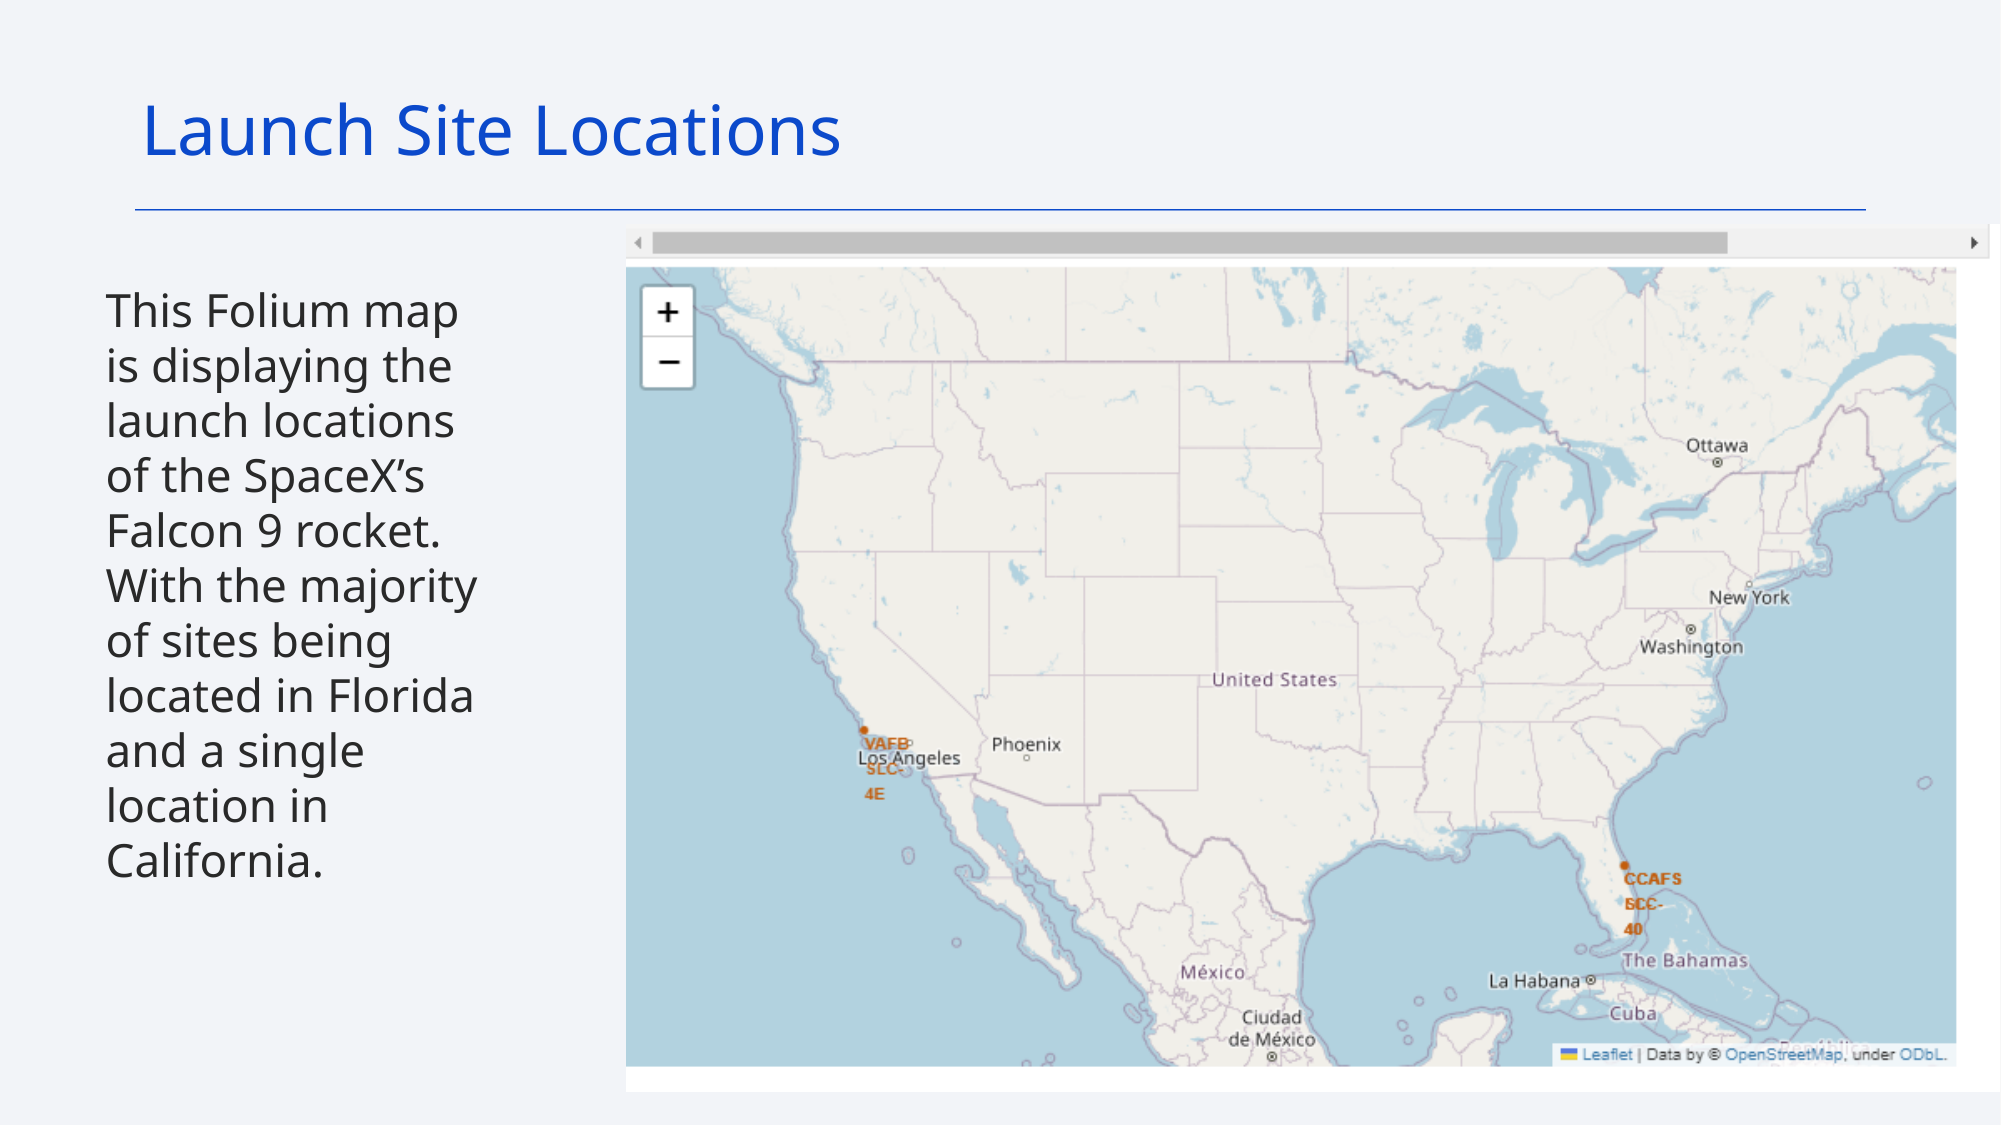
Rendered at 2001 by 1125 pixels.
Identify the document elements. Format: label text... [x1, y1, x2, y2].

text_box Launch Site Locations [126, 88, 1852, 179]
picture [0, 0, 2001, 1125]
list This Folium map is displaying the launch locations of the SpaceX’s Falcon 9 rocket. With the majority of sites being located in Florida and a single location in California. [90, 274, 515, 989]
